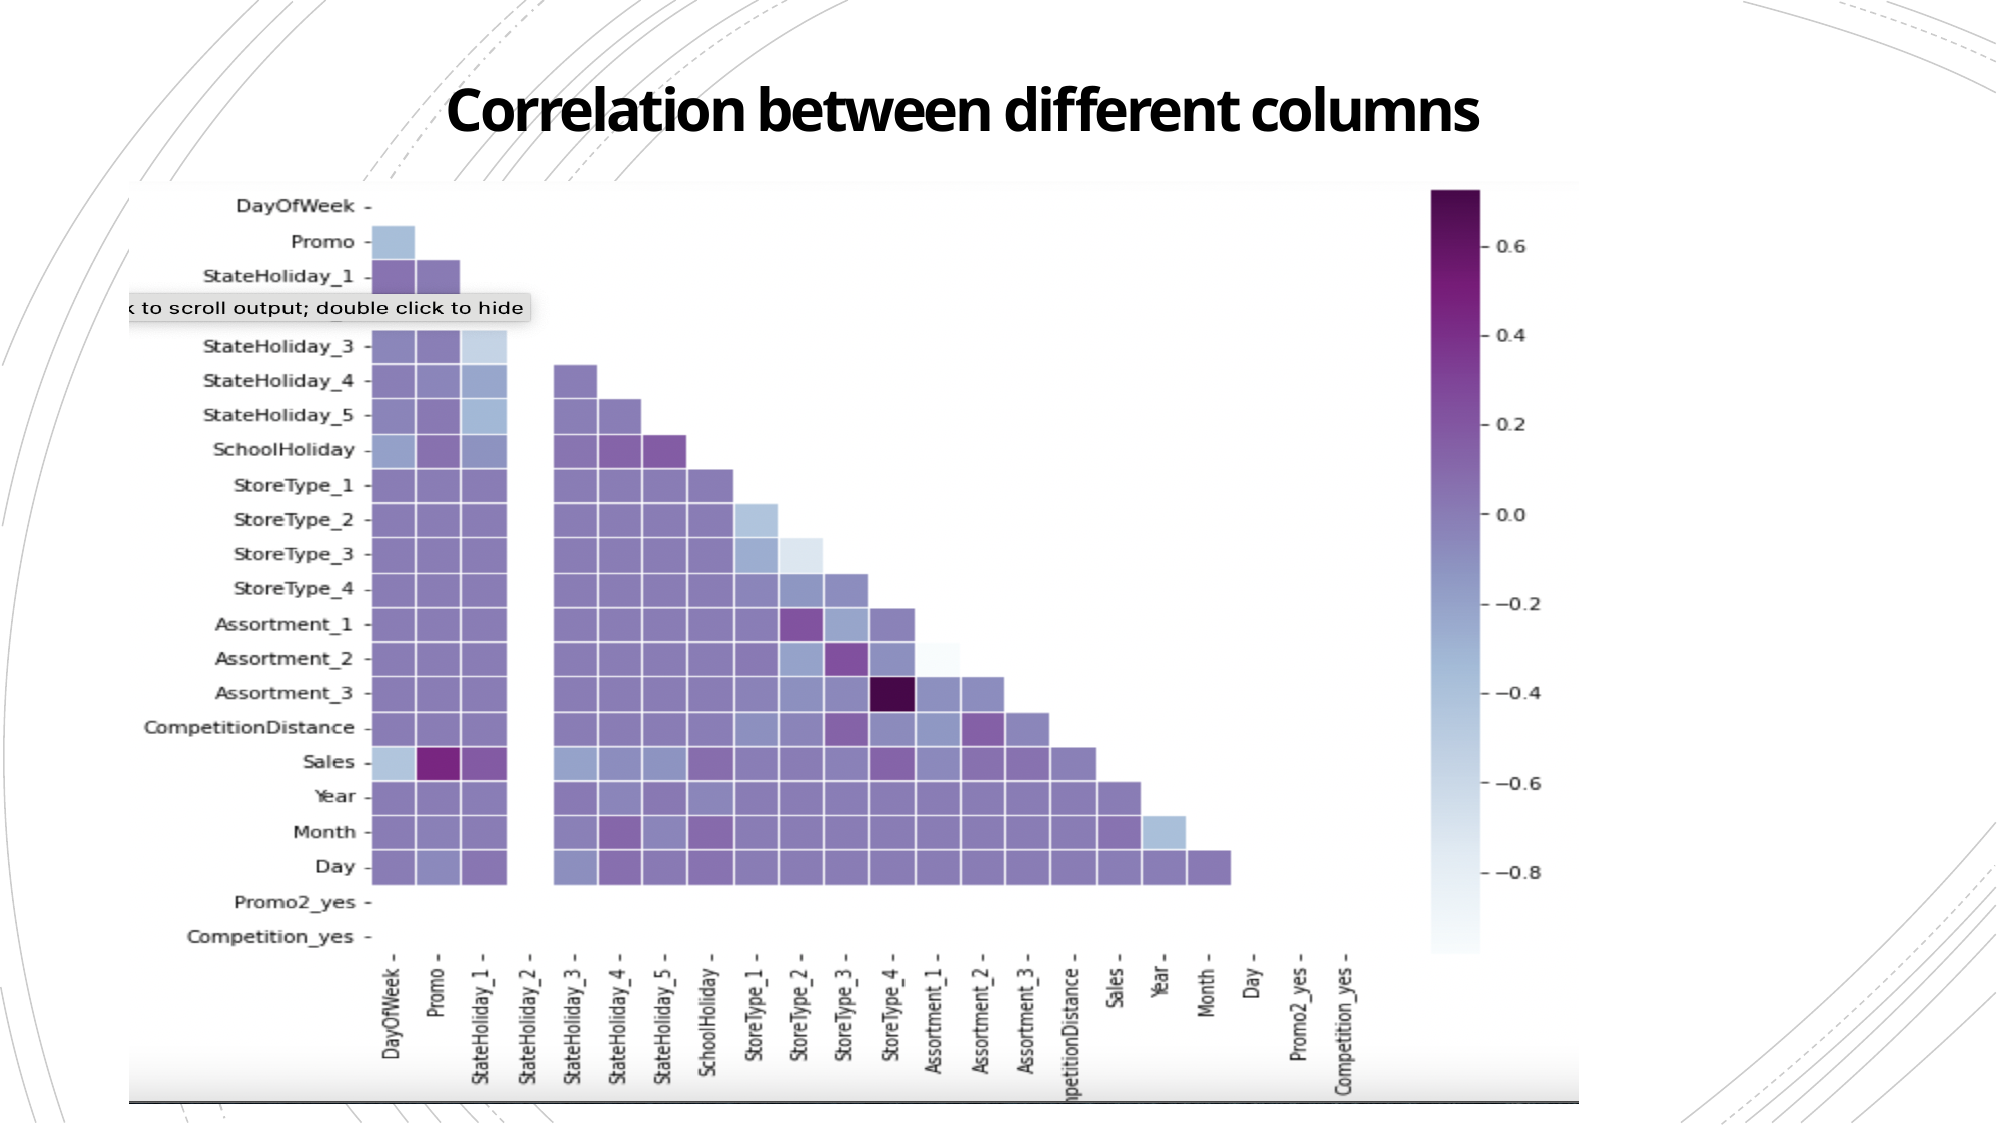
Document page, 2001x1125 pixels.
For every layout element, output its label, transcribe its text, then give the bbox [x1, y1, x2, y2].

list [128, 181, 1580, 1104]
title Correlation between different columns [53, 45, 1874, 182]
